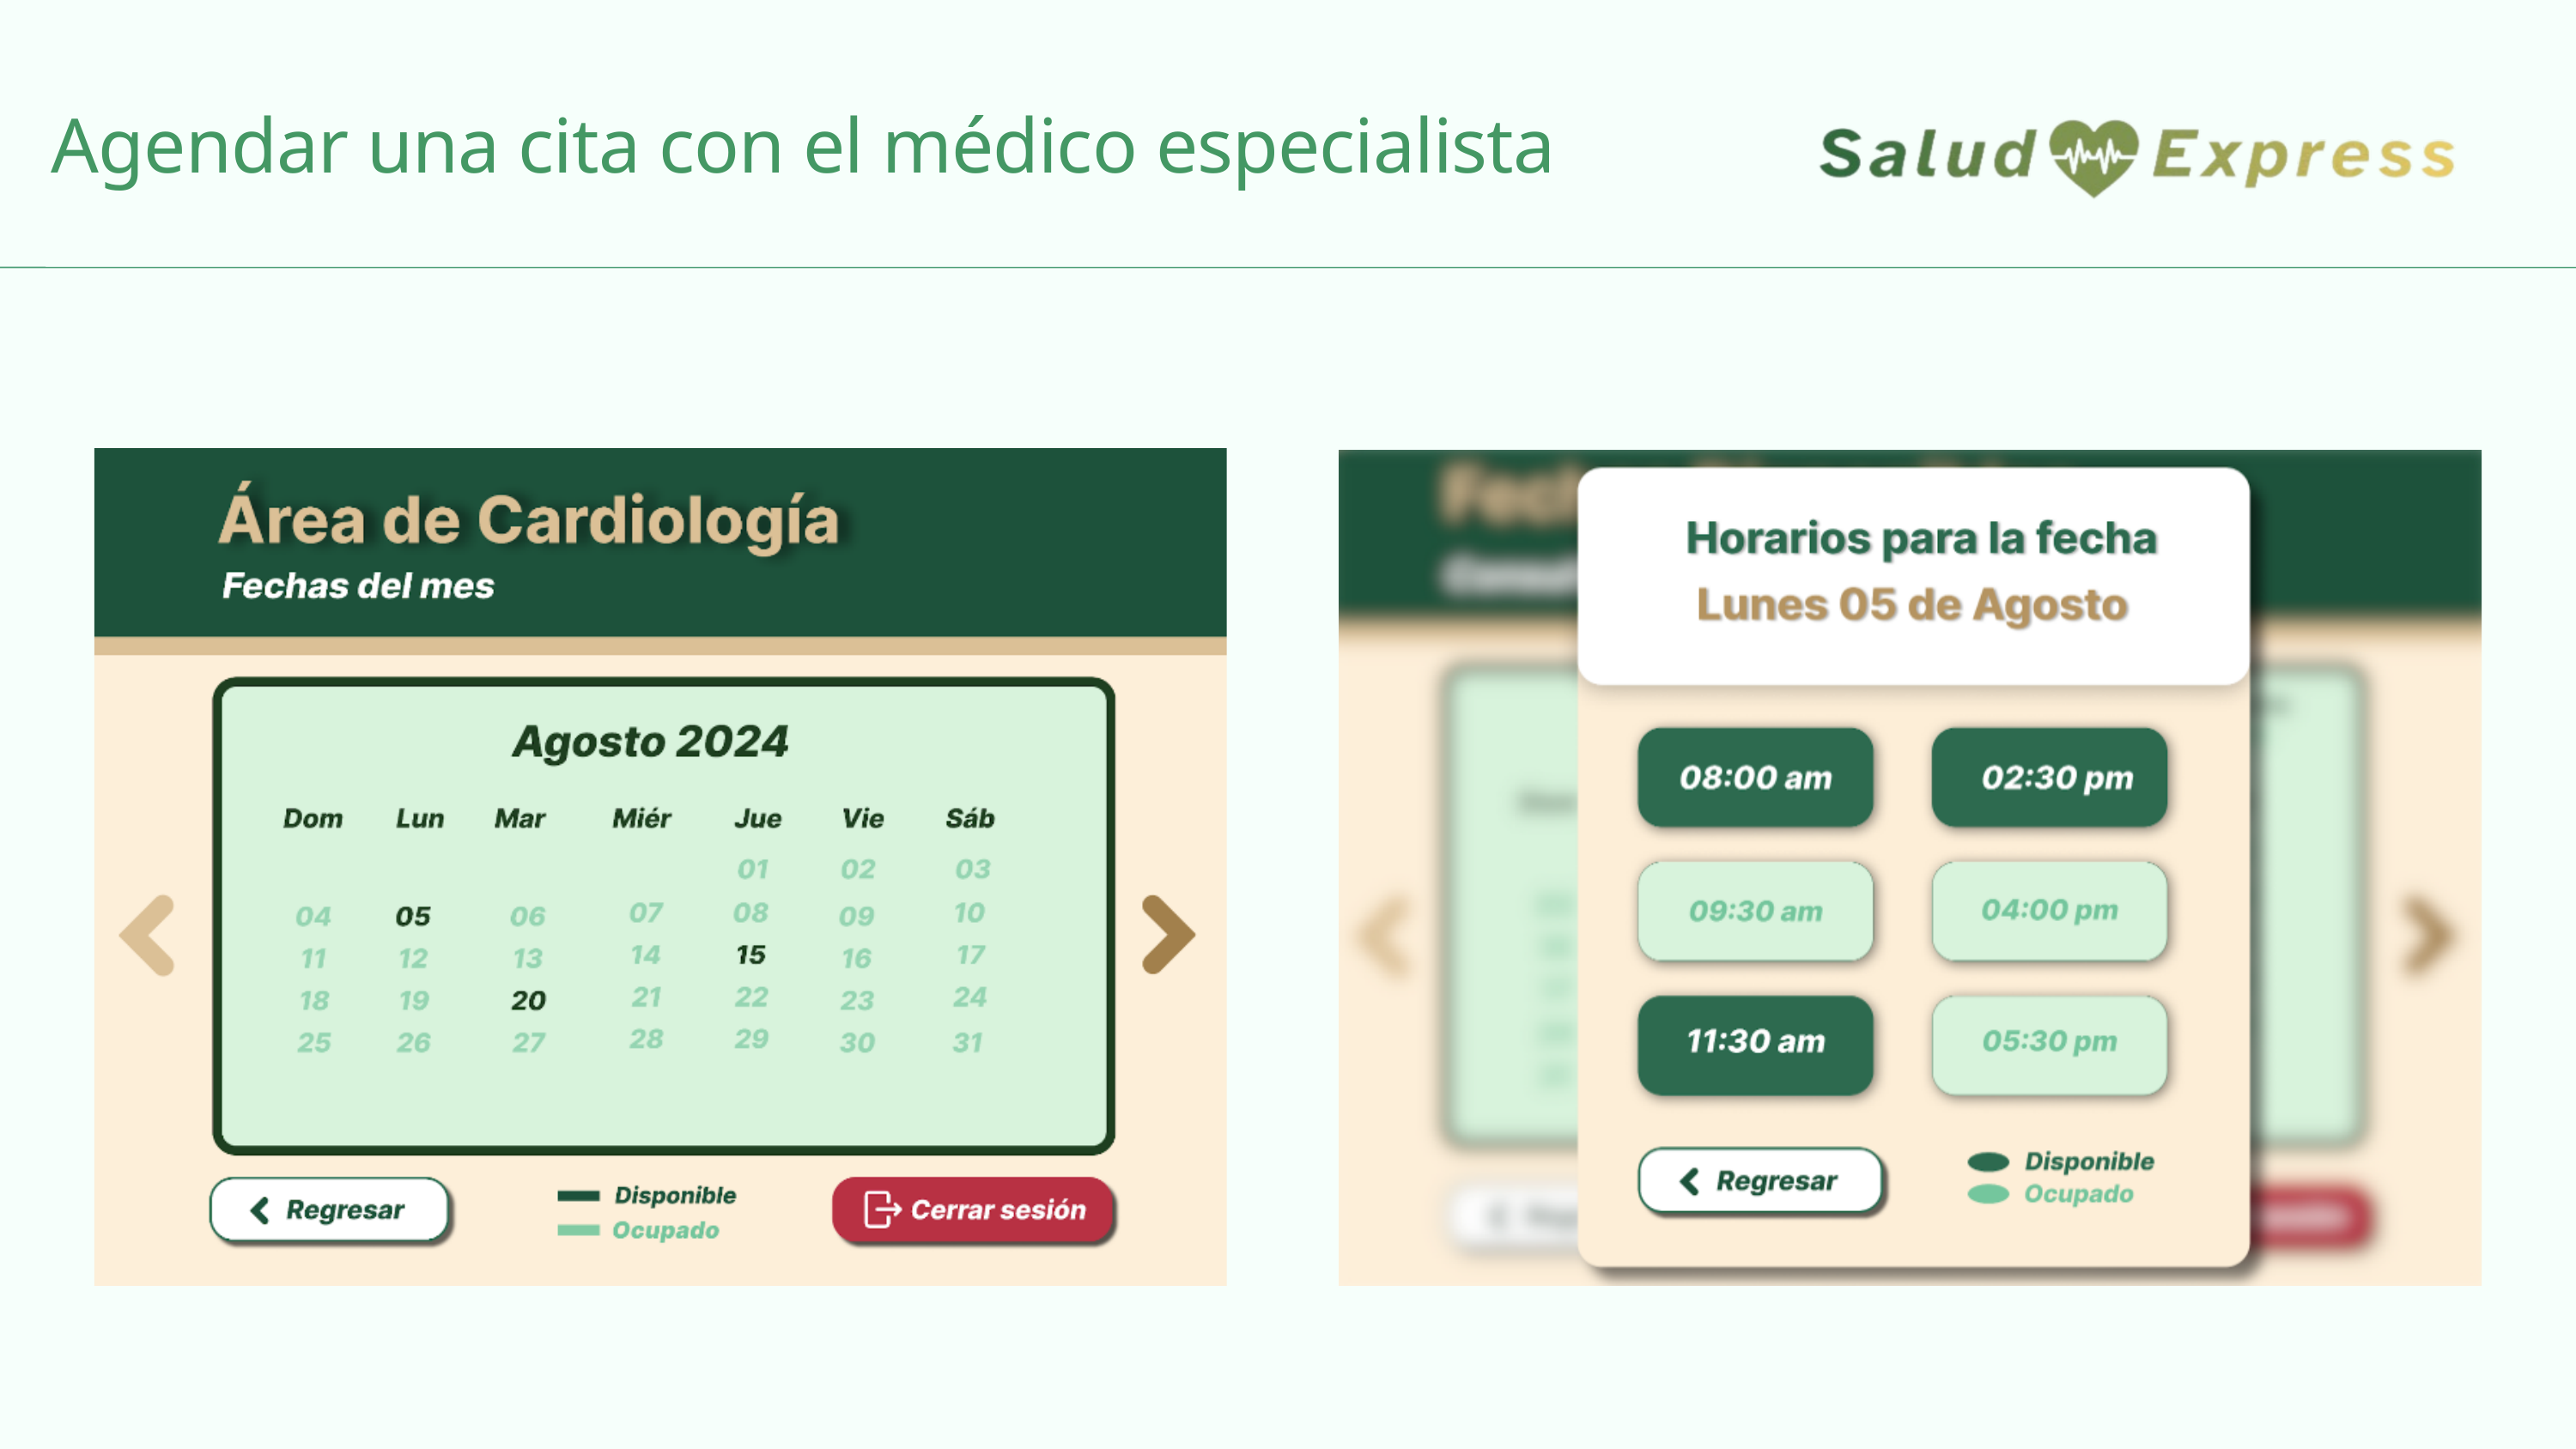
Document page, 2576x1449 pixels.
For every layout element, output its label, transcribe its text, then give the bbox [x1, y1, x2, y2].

text_box [94, 448, 1227, 1286]
text_box Agendar una cita con el médico especialista [51, 105, 1744, 189]
text_box [1339, 450, 2482, 1286]
text_box [1645, 268, 2576, 315]
text_box [1645, 0, 2576, 267]
